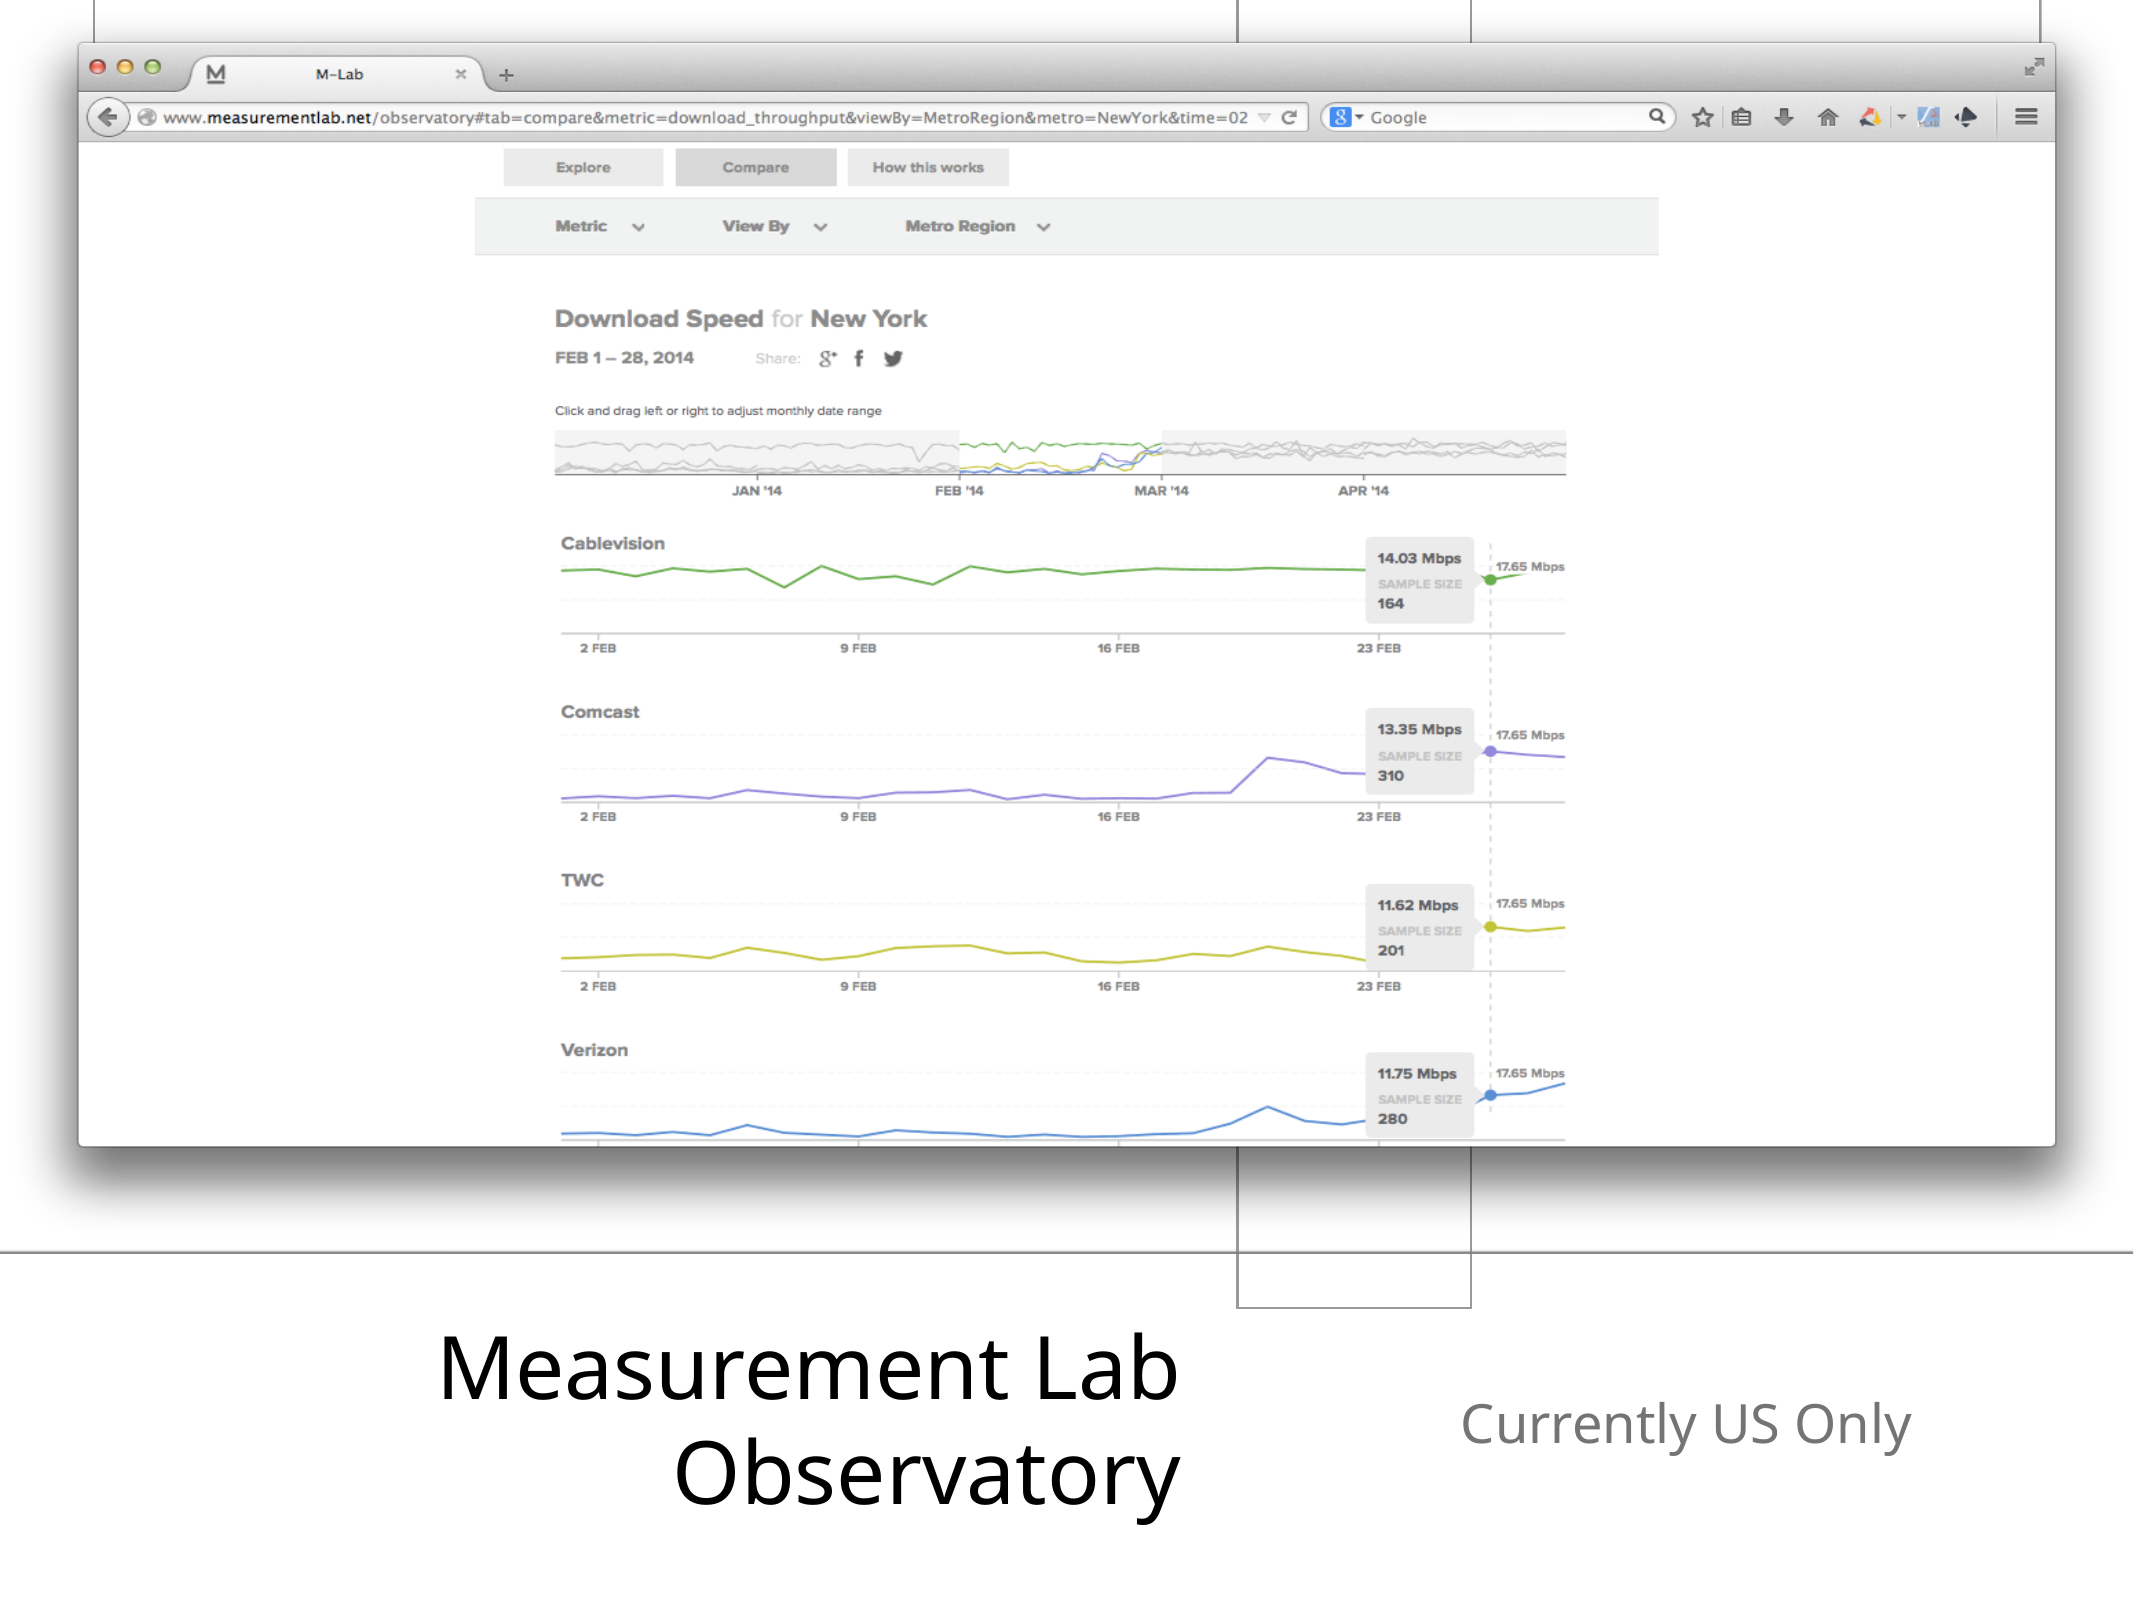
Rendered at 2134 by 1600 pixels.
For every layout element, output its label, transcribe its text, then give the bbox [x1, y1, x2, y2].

text_box Currently US Only [1287, 1389, 2100, 1473]
text_box Measurement Lab Observatory [231, 1277, 1182, 1557]
picture [0, 0, 2134, 1255]
